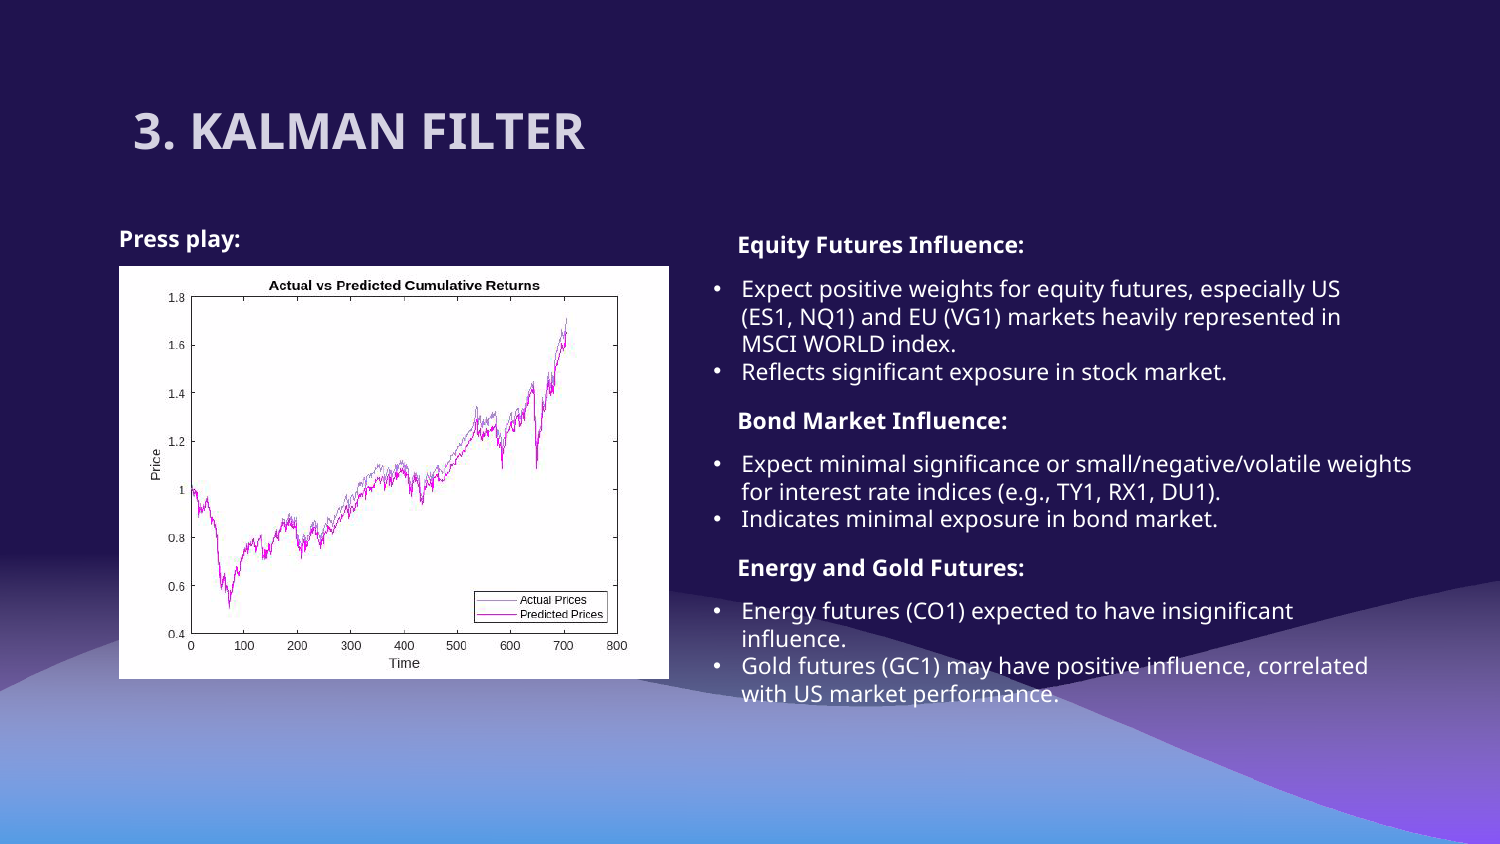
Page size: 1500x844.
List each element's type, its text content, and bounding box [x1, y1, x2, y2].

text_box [118, 265, 671, 680]
text_box Equity Futures Influence: [722, 222, 1318, 266]
text_box Press play: [104, 217, 758, 260]
title 3. KALMAN FILTER [118, 88, 1382, 171]
text_box Bond Market Influence: [722, 399, 1482, 442]
text_box Expect minimal significance or small/negative/volatile weights for interest rate indices (e.g., TY1, RX1, DU1). Indicates minimal exposure in bond market. [698, 442, 1457, 540]
text_box Energy and Gold Futures: [722, 546, 1482, 589]
text_box Energy futures (CO1) expected to have insignificant influence. Gold futures (GC1) may have positive influence, correlated with US market performance. [698, 589, 1418, 715]
text_box Expect positive weights for equity futures, especially US (ES1, NQ1) and EU (VG1) markets heavily represented in MSCI WORLD index. Reflects significant exposure in stock market. [698, 267, 1392, 393]
